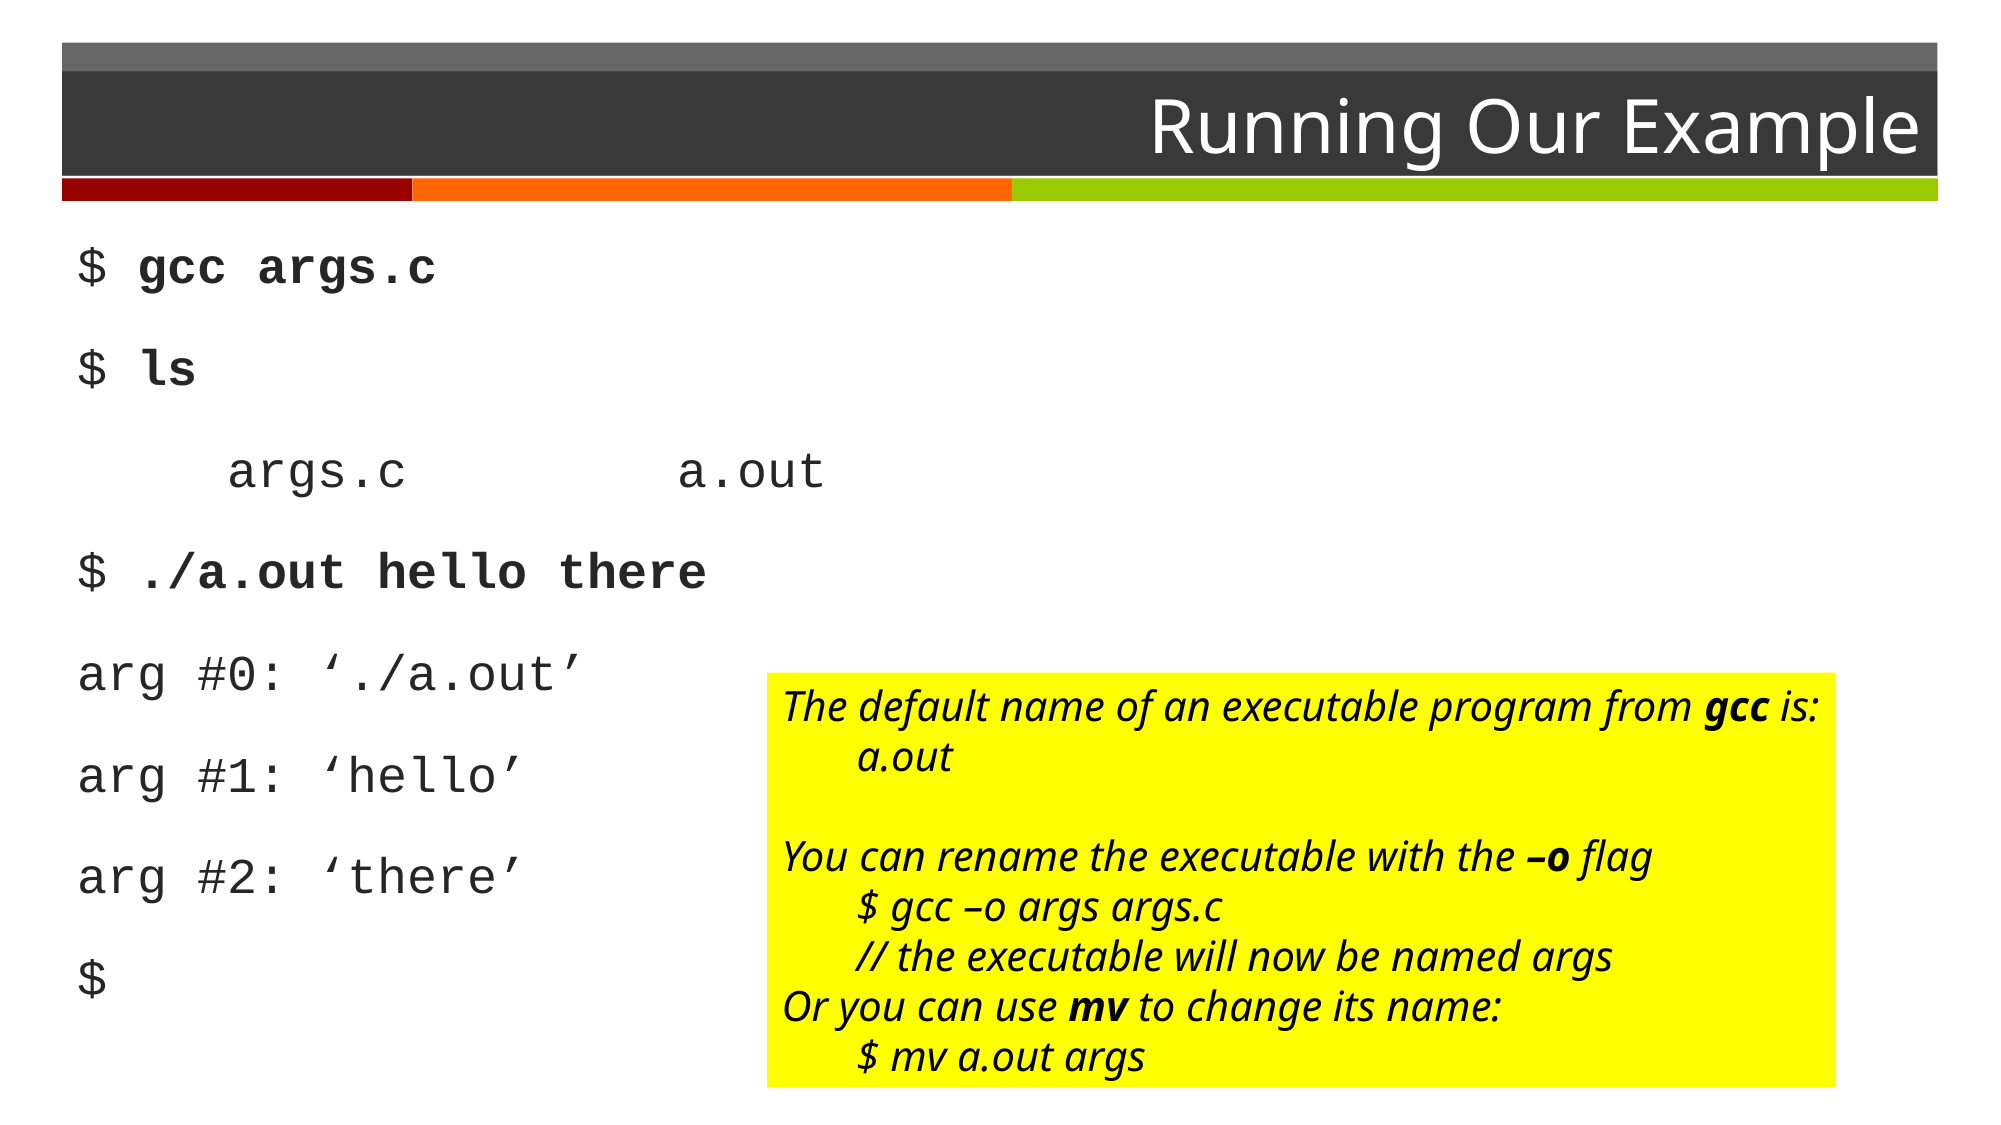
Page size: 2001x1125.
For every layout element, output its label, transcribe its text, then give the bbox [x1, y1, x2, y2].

text_box The default name of an executable program from gcc is: a.out You can rename the executable with the –o flag $ gcc –o args args.c // the executable will now be named args Or you can use mv to change its name: $ mv a.out args [766, 672, 1835, 1088]
title Running Our Example [62, 71, 1938, 176]
list $ gcc args.c $ ls args.c a.out $ ./a.out hello there arg #0: ‘./a.out’ arg #1: ‘hello’ arg #2: ‘there’ $ [62, 226, 1450, 1030]
